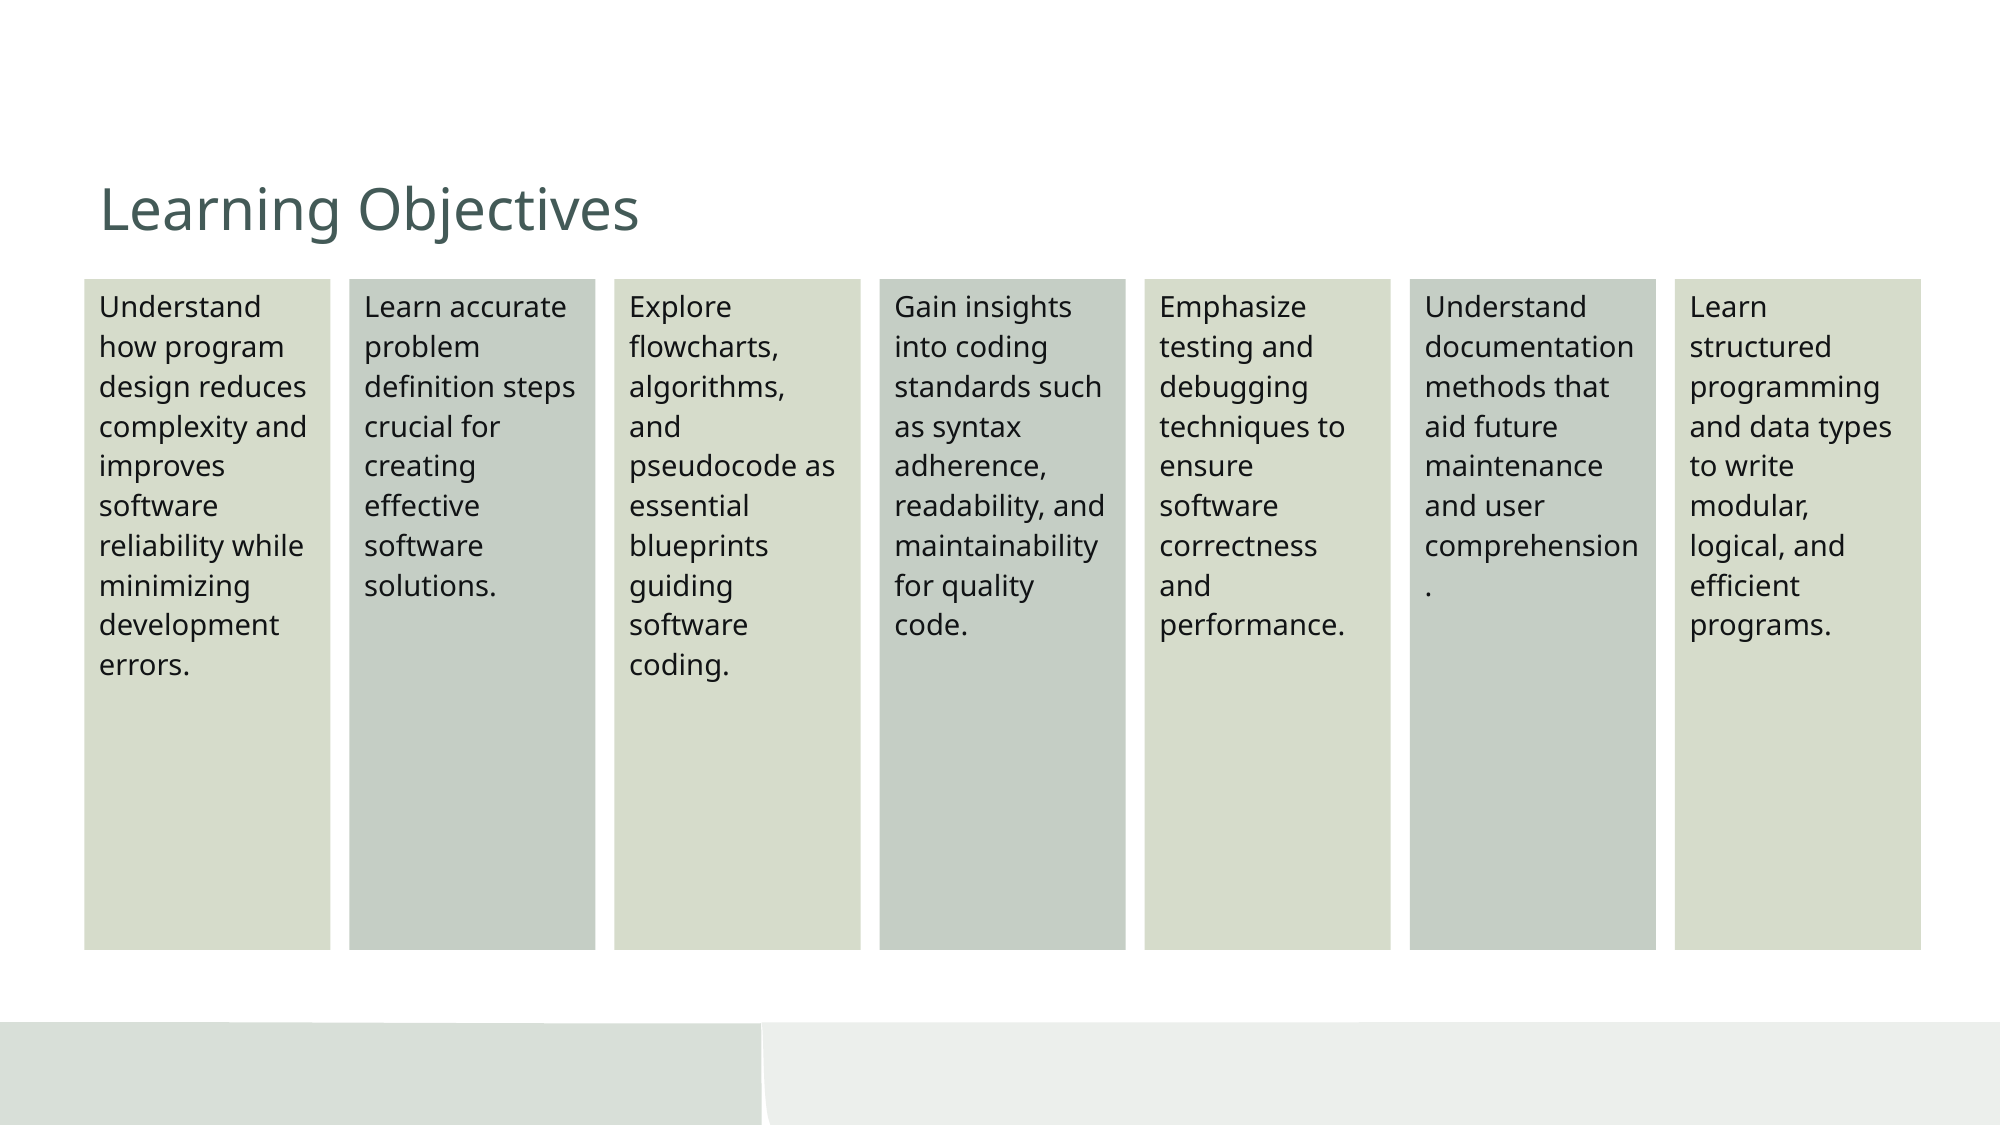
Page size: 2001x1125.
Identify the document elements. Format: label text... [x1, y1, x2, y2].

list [83, 278, 1922, 951]
title Learning Objectives [84, 72, 1922, 250]
